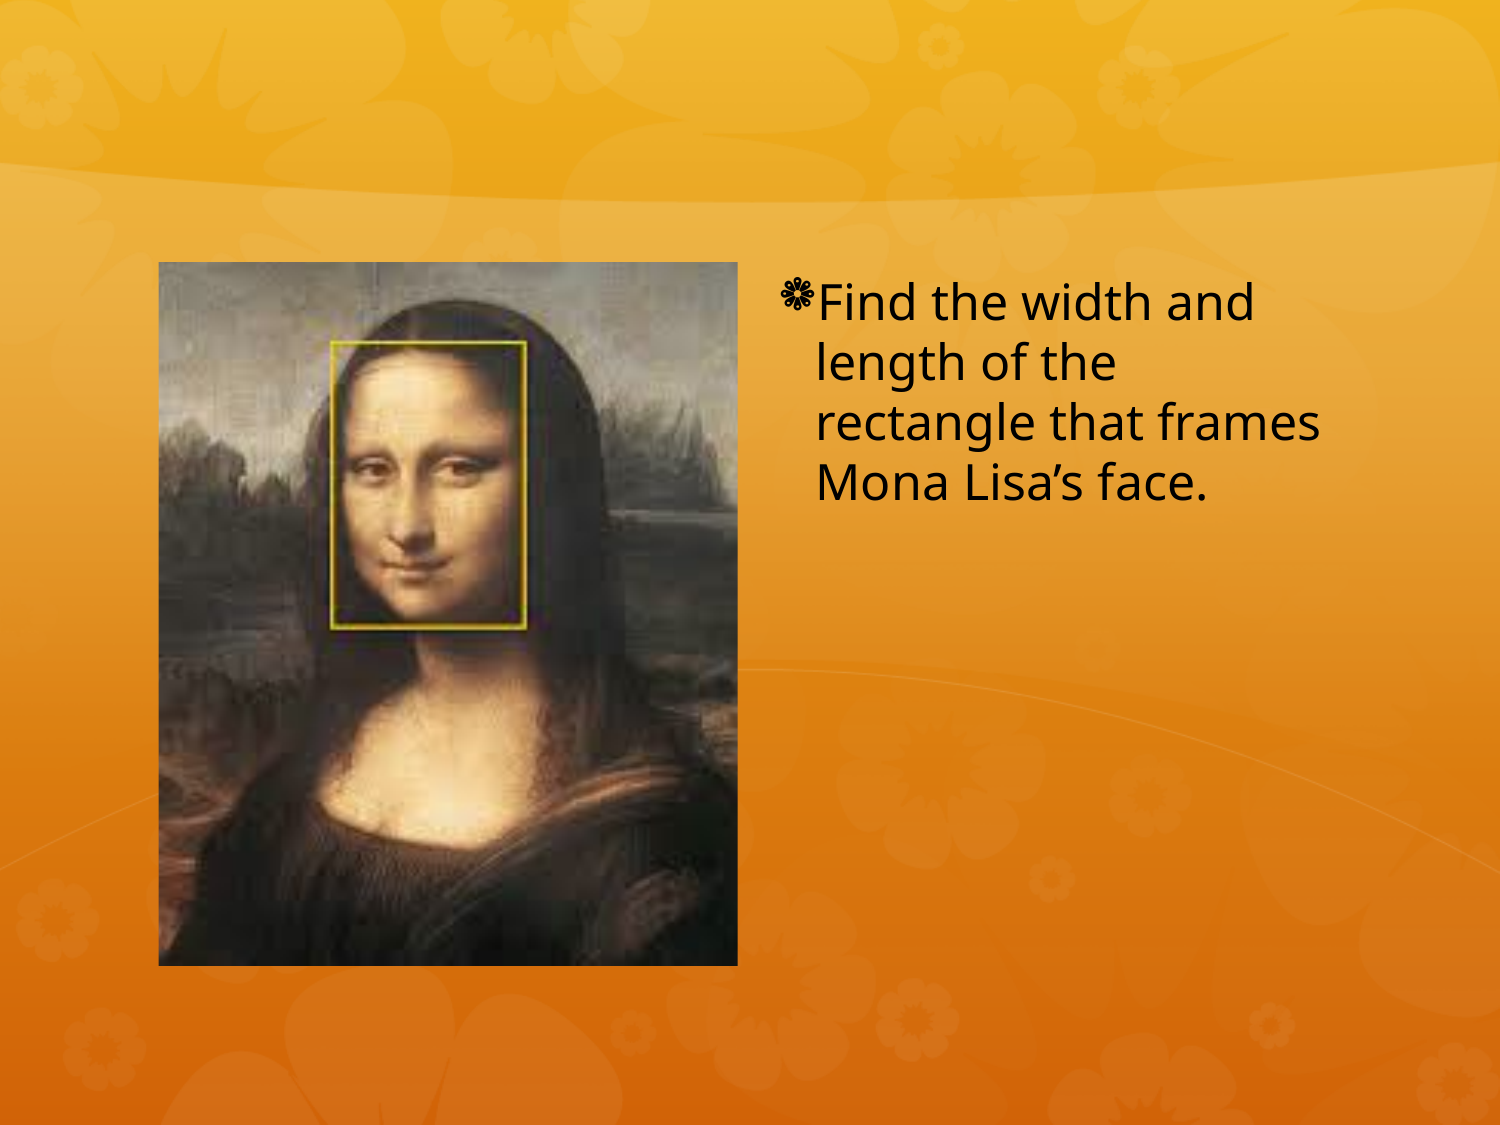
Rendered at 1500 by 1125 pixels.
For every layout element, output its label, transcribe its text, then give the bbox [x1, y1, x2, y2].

list Find the width and length of the rectangle that frames Mona Lisa’s face. [762, 262, 1342, 966]
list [158, 262, 738, 967]
picture [0, 0, 1500, 1125]
